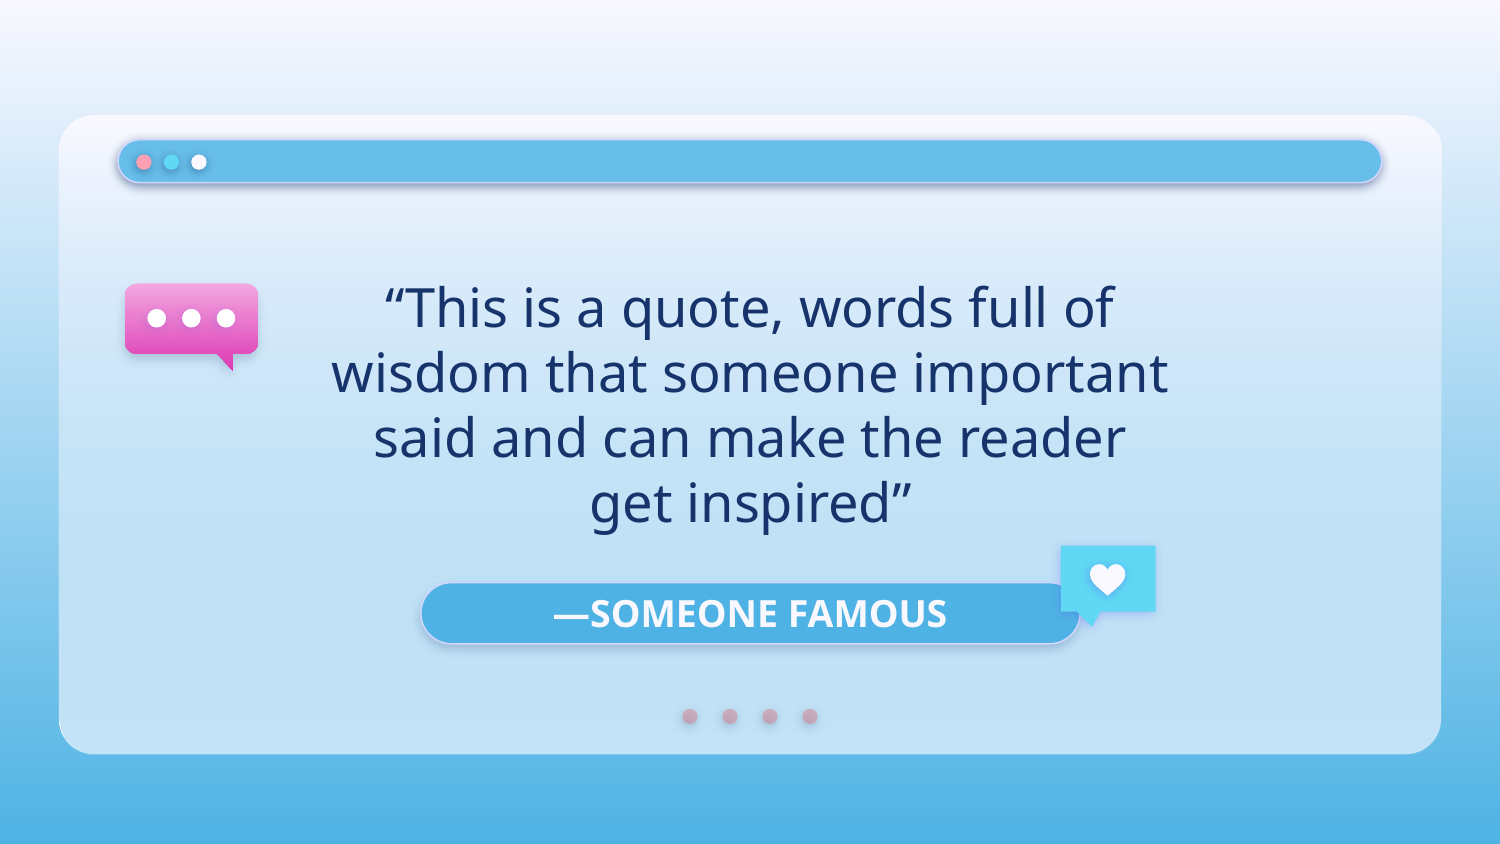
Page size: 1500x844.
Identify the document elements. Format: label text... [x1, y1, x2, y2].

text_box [124, 283, 259, 371]
text_box [420, 582, 1078, 644]
subtitle “This is a quote, words full of wisdom that someone important said and can make the reader get inspired” [313, 240, 1188, 567]
title —SOMEONE FAMOUS [470, 588, 1031, 638]
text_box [1060, 545, 1156, 612]
